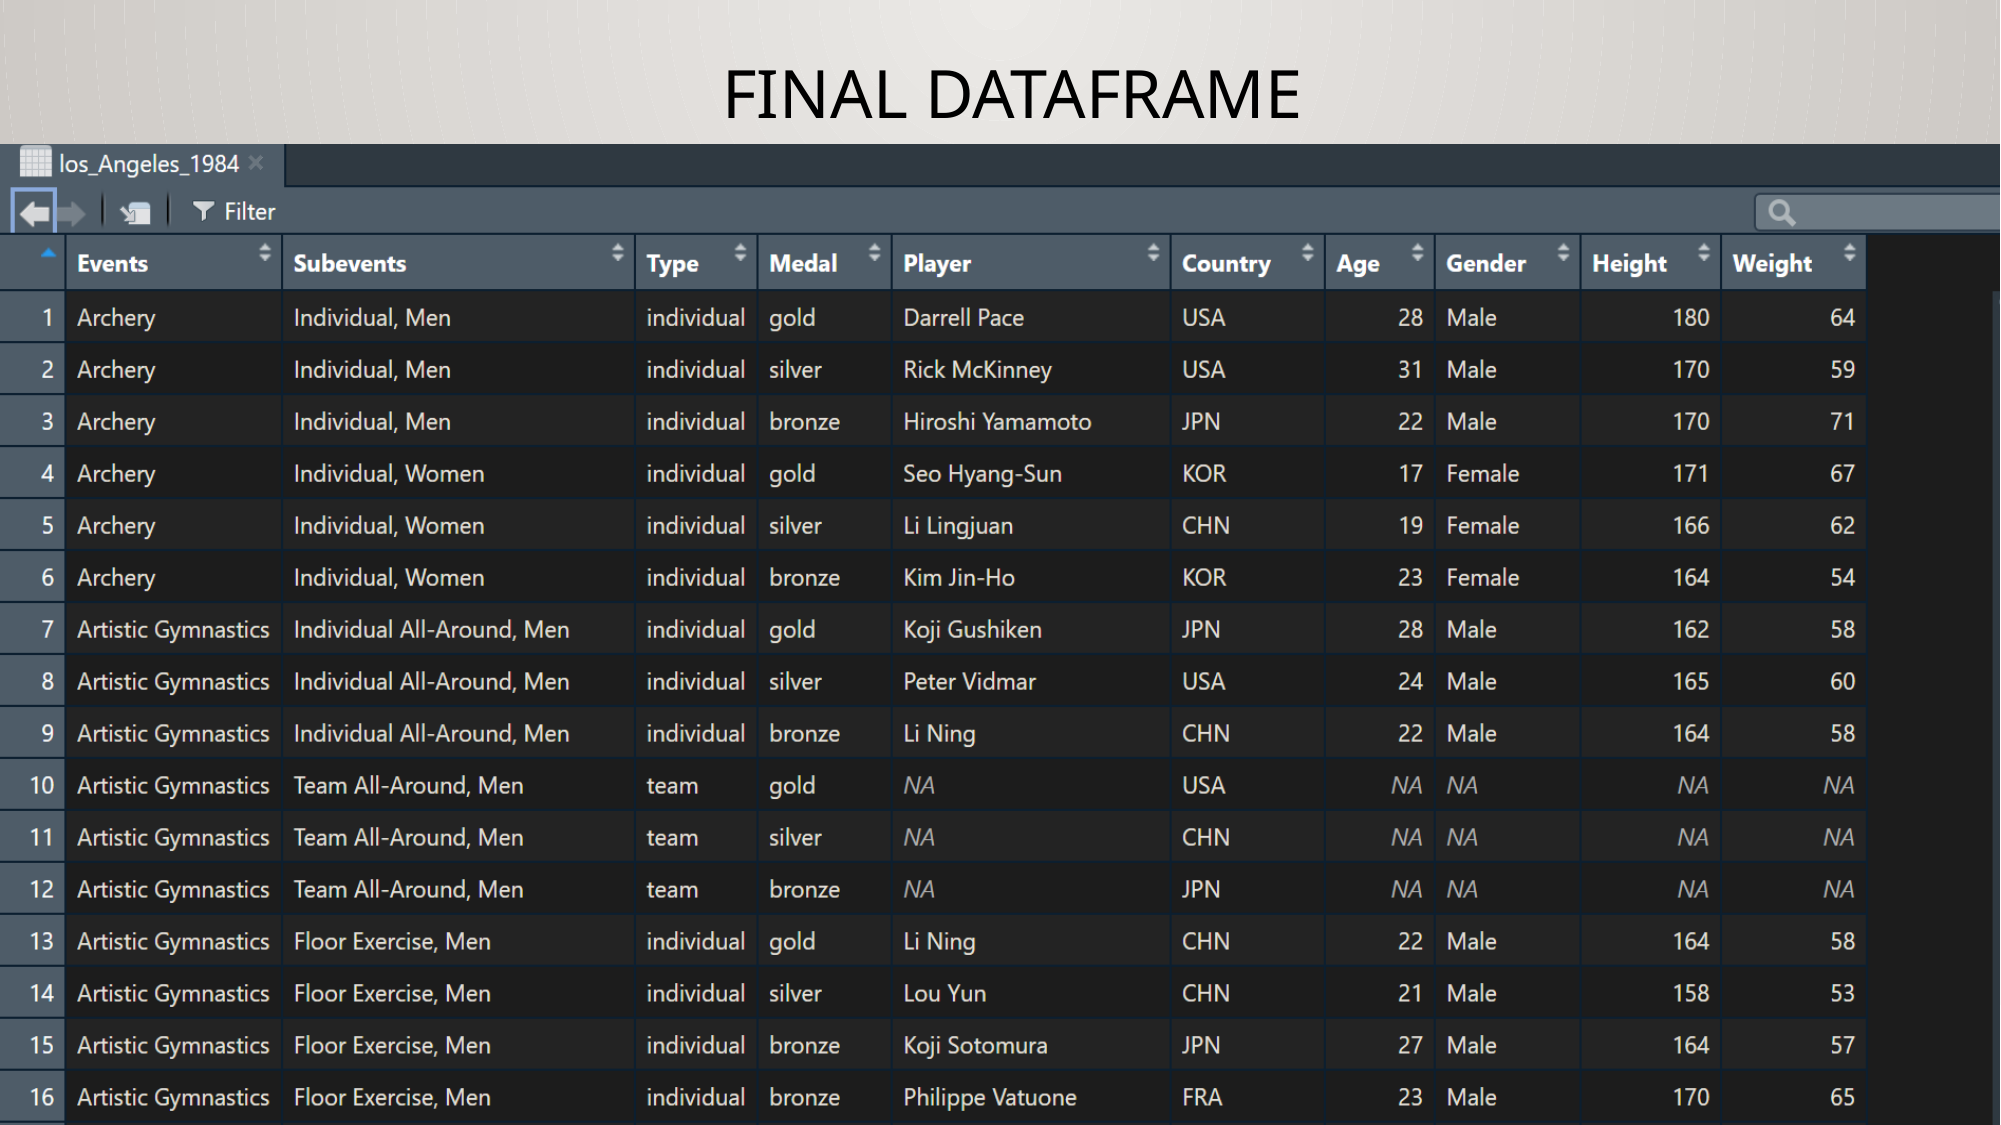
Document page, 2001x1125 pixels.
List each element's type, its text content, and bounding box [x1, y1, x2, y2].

title FINAL DATAFRAME [224, 53, 1801, 144]
picture [0, 144, 2000, 1125]
